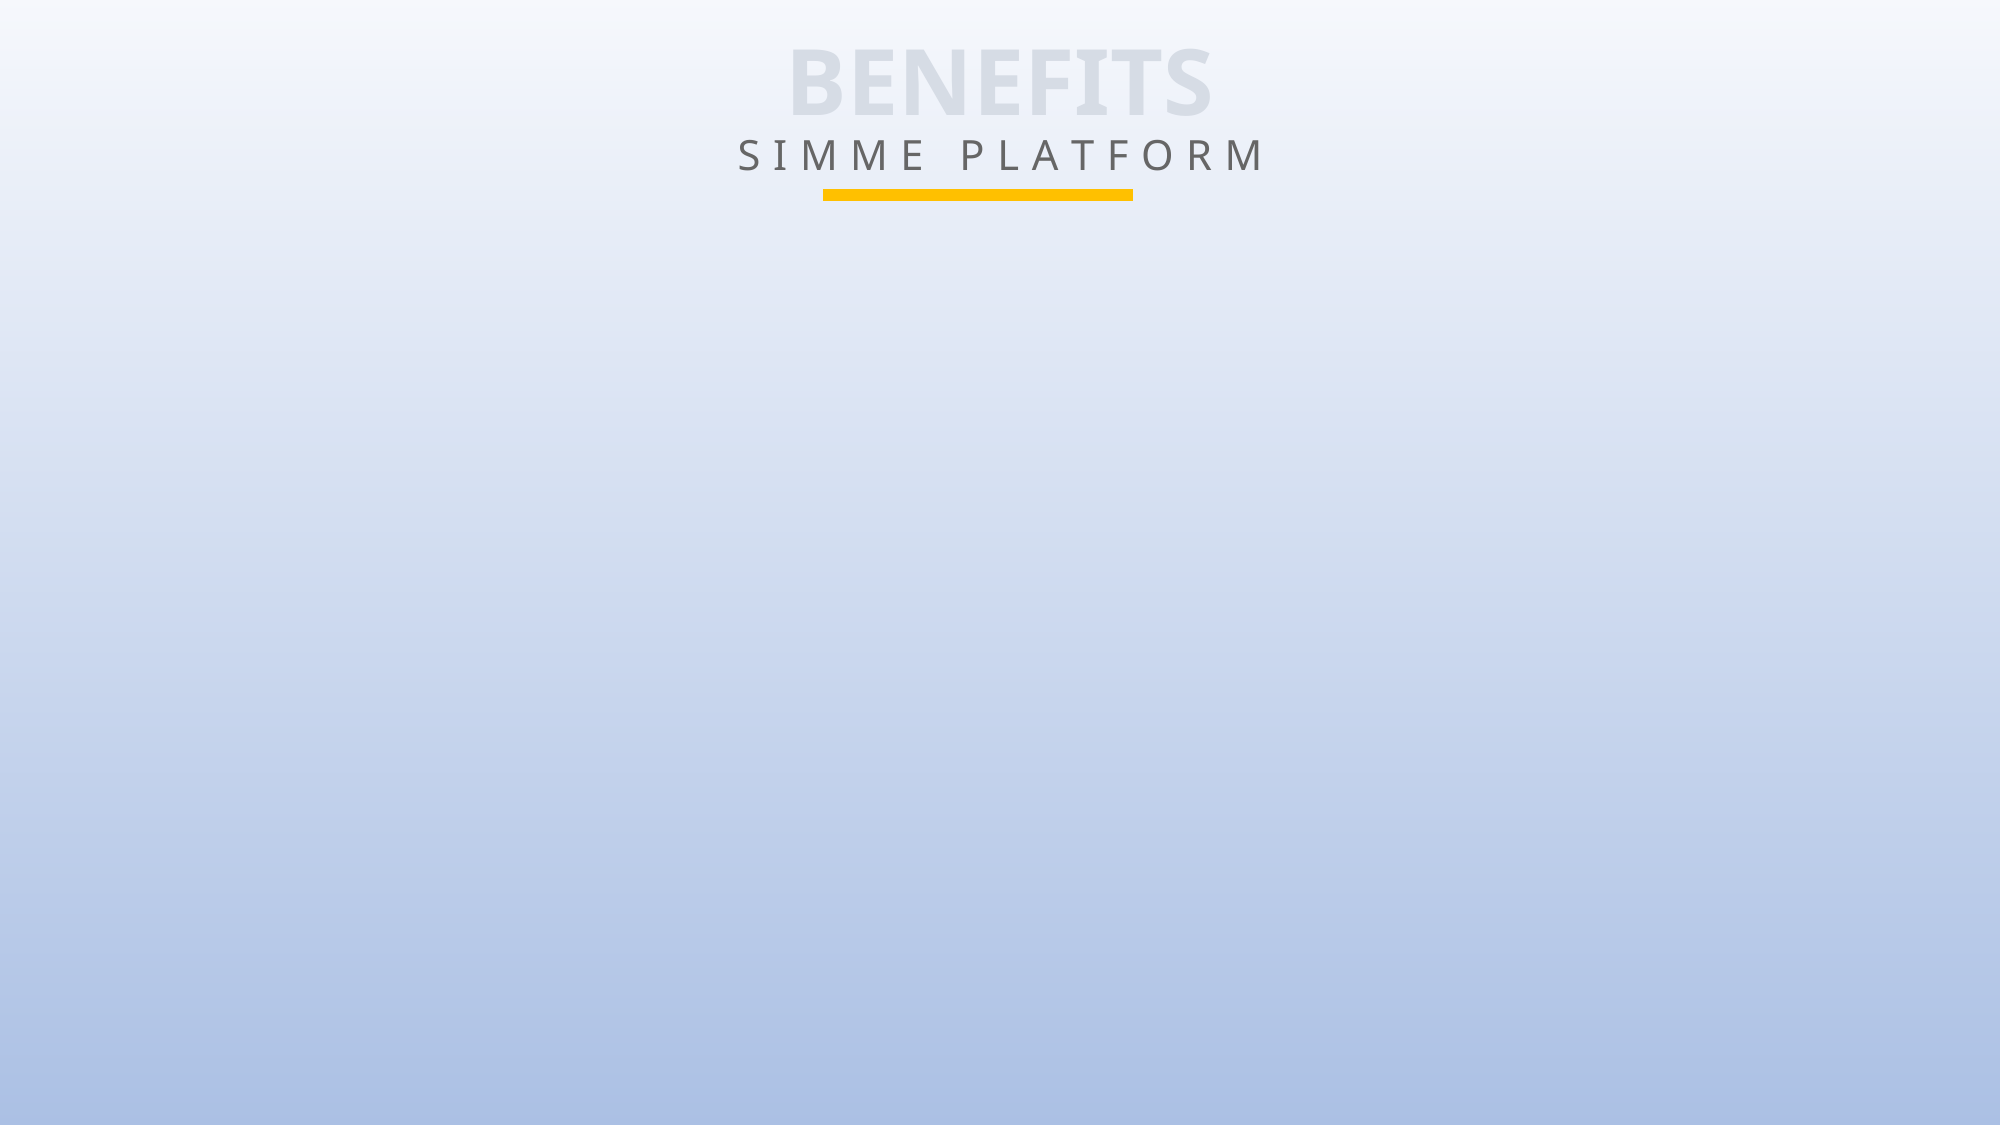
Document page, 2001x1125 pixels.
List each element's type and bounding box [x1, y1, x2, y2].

text_box [16, 16, 1984, 195]
